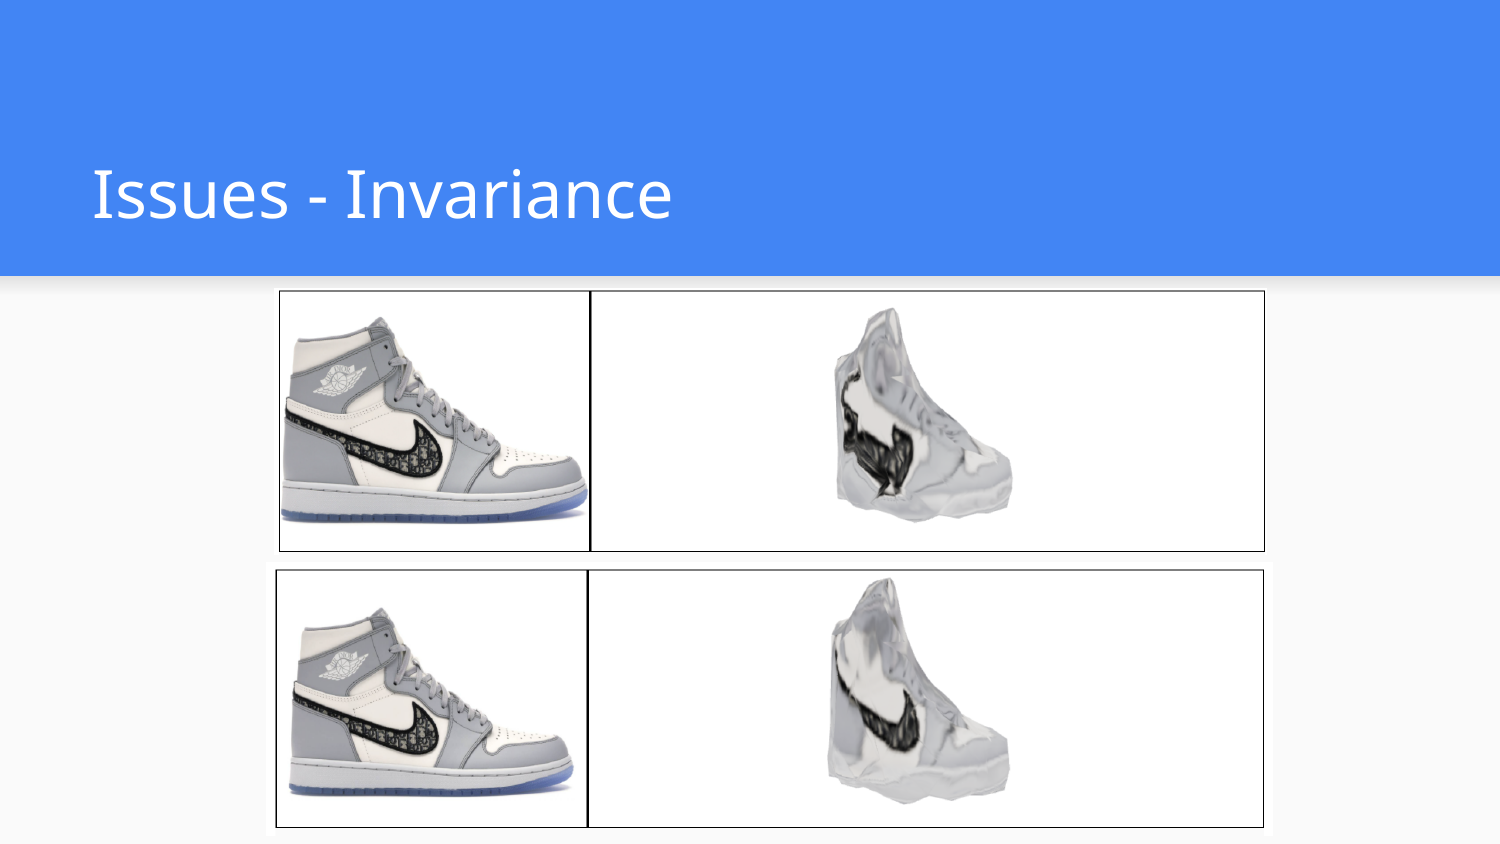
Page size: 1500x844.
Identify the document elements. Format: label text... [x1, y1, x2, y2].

picture [273, 288, 1267, 556]
picture [266, 562, 1273, 837]
title Issues - Invariance [77, 121, 1427, 248]
